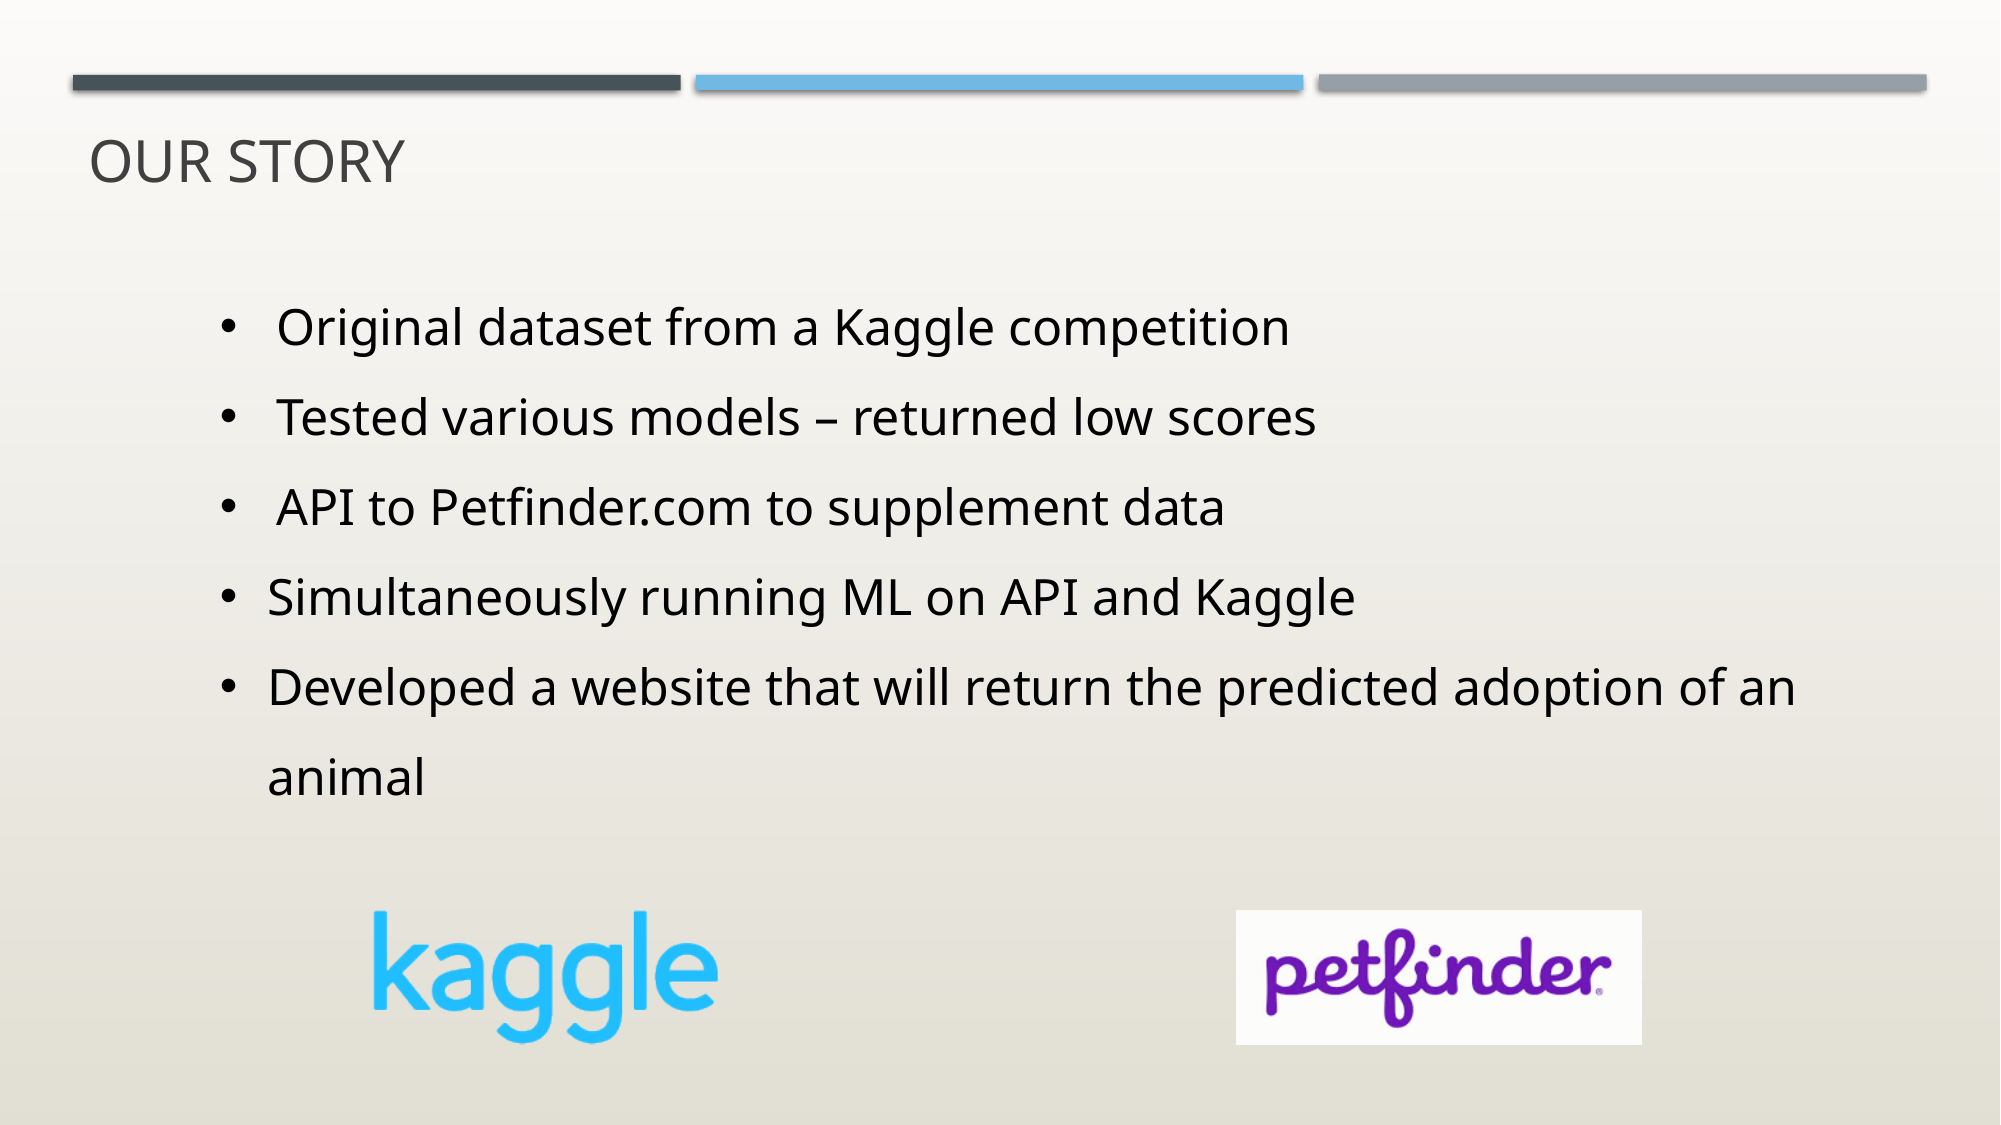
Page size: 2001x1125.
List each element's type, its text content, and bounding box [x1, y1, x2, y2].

text_box Original dataset from a Kaggle competition Tested various models – returned low scores API to Petfinder.com to supplement data Simultaneously running ML on API and Kaggle Developed a website that will return the predicted adoption of an animal [205, 257, 1962, 813]
title our story [73, 101, 1883, 203]
text_box [95, 117, 1905, 219]
picture [357, 909, 734, 1046]
picture [1236, 909, 1643, 1046]
